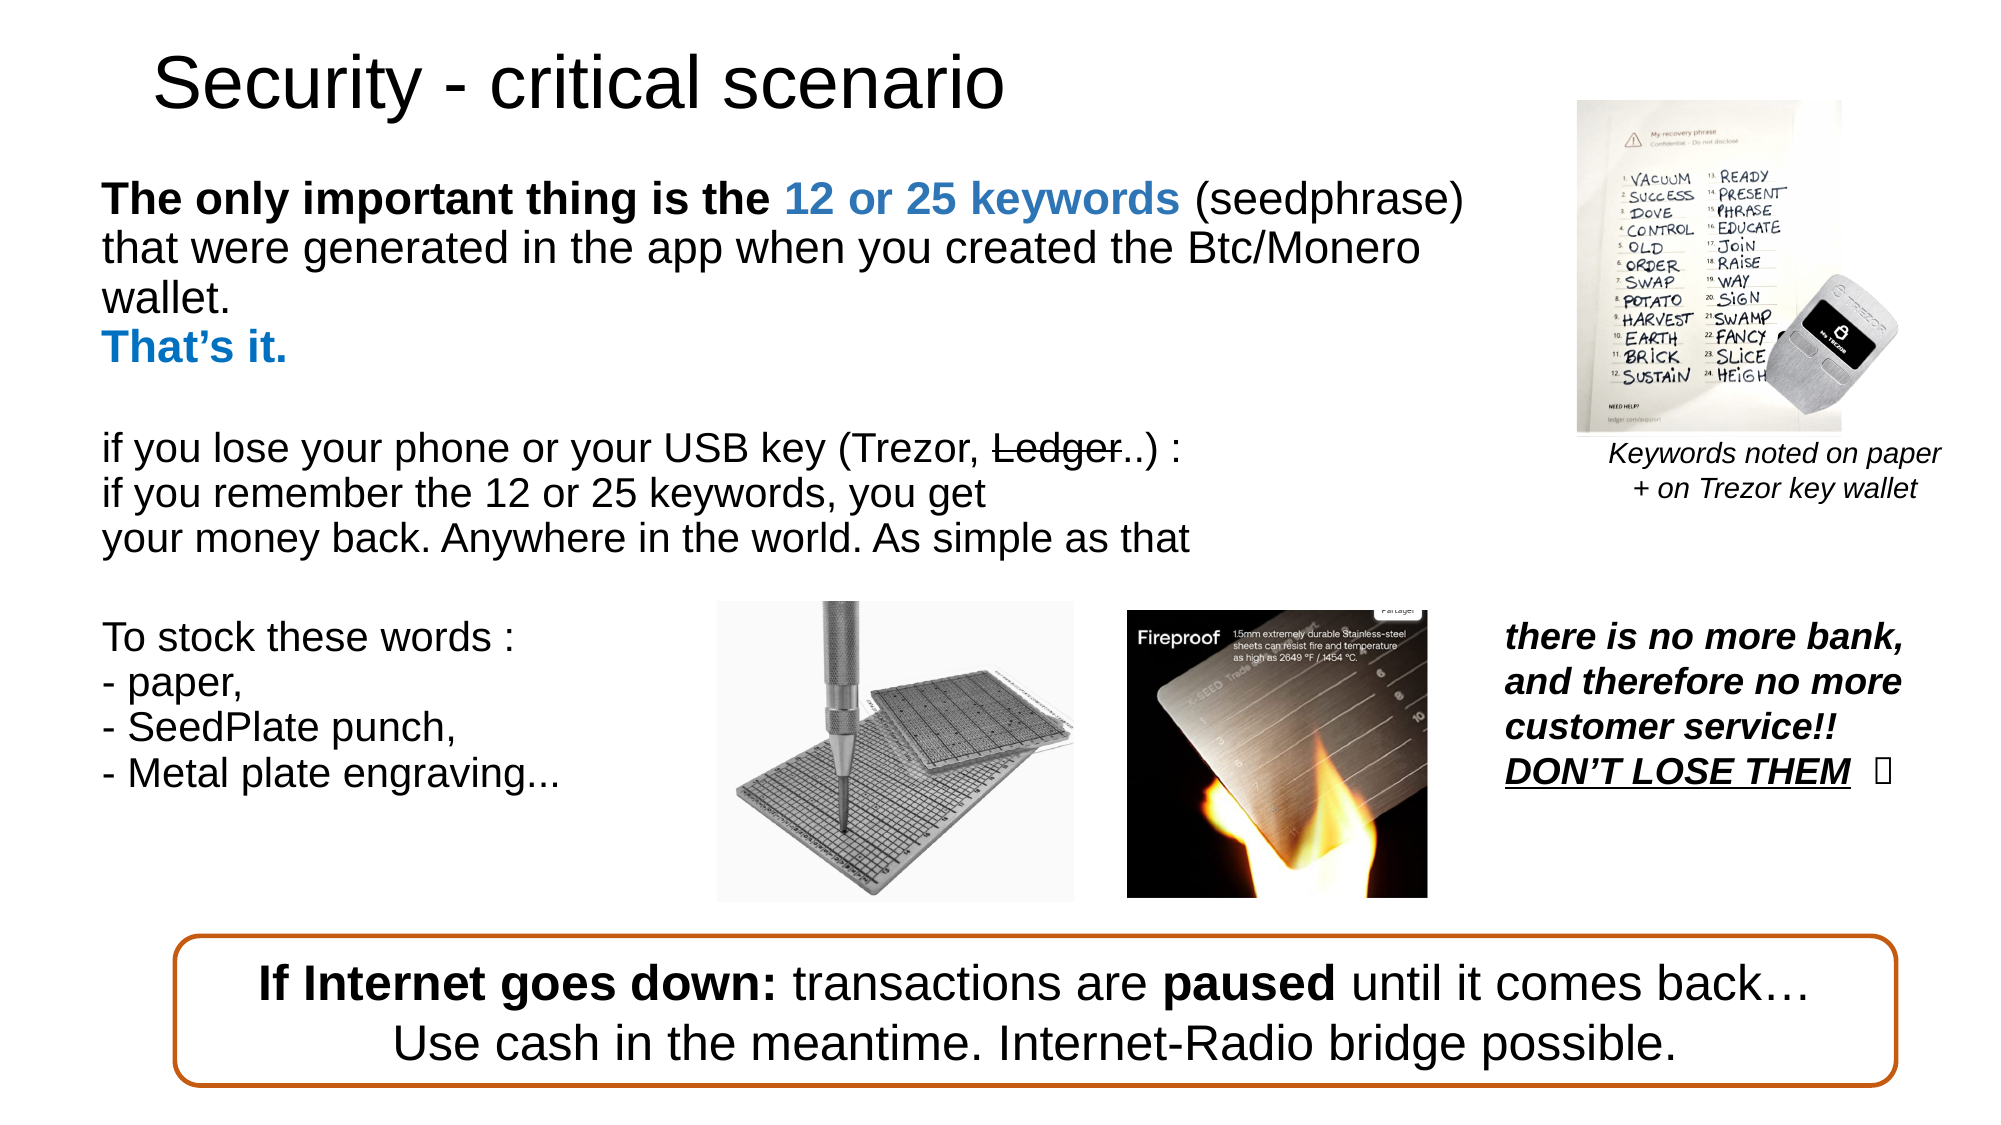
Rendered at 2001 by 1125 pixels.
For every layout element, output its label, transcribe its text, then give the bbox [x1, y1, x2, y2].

title Security - critical scenario [137, 30, 1863, 139]
list The only important thing is the 12 or 25 keywords (seedphrase) that were generated in the app when you created the Btc/Monero wallet. That’s it. if you lose your phone or your USB key (Trezor, Ledger..) : if you remember the 12 or 25 keywords, you get your money back. Anywhere in the world. As simple as that To stock these words : - paper, - SeedPlate punch, - Metal plate engraving... [86, 167, 1577, 882]
text_box If Internet goes down: transactions are paused until it comes back… Use cash in the meantime. Internet-Radio bridge possible. [174, 935, 1897, 1086]
picture [717, 600, 1075, 902]
picture [1127, 610, 1437, 901]
text_box Keywords noted on paper + on Trezor key wallet [1592, 427, 1958, 513]
text_box there is no more bank, and therefore no more customer service!! DON’T LOSE THEM  [1489, 604, 1929, 800]
picture [1576, 99, 1917, 445]
